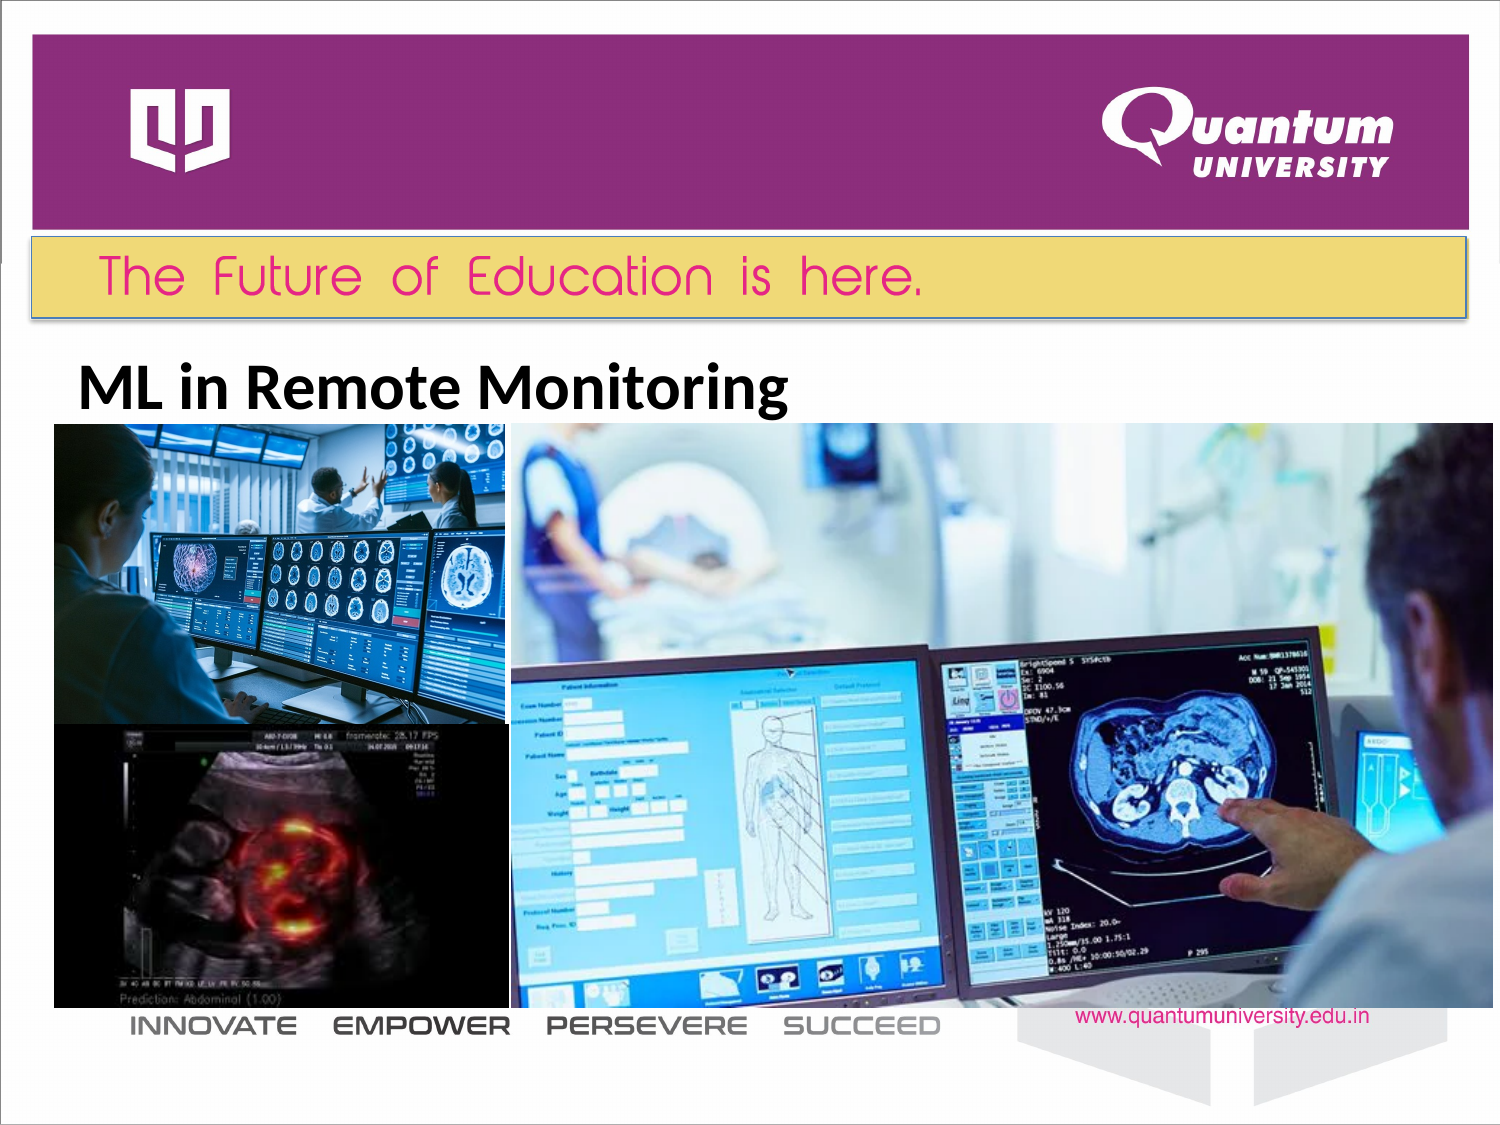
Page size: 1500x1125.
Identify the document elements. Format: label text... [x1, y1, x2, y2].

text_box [23, 228, 1474, 348]
list ML in Remote Monitoring [74, 356, 1426, 424]
picture [0, 0, 1500, 1125]
